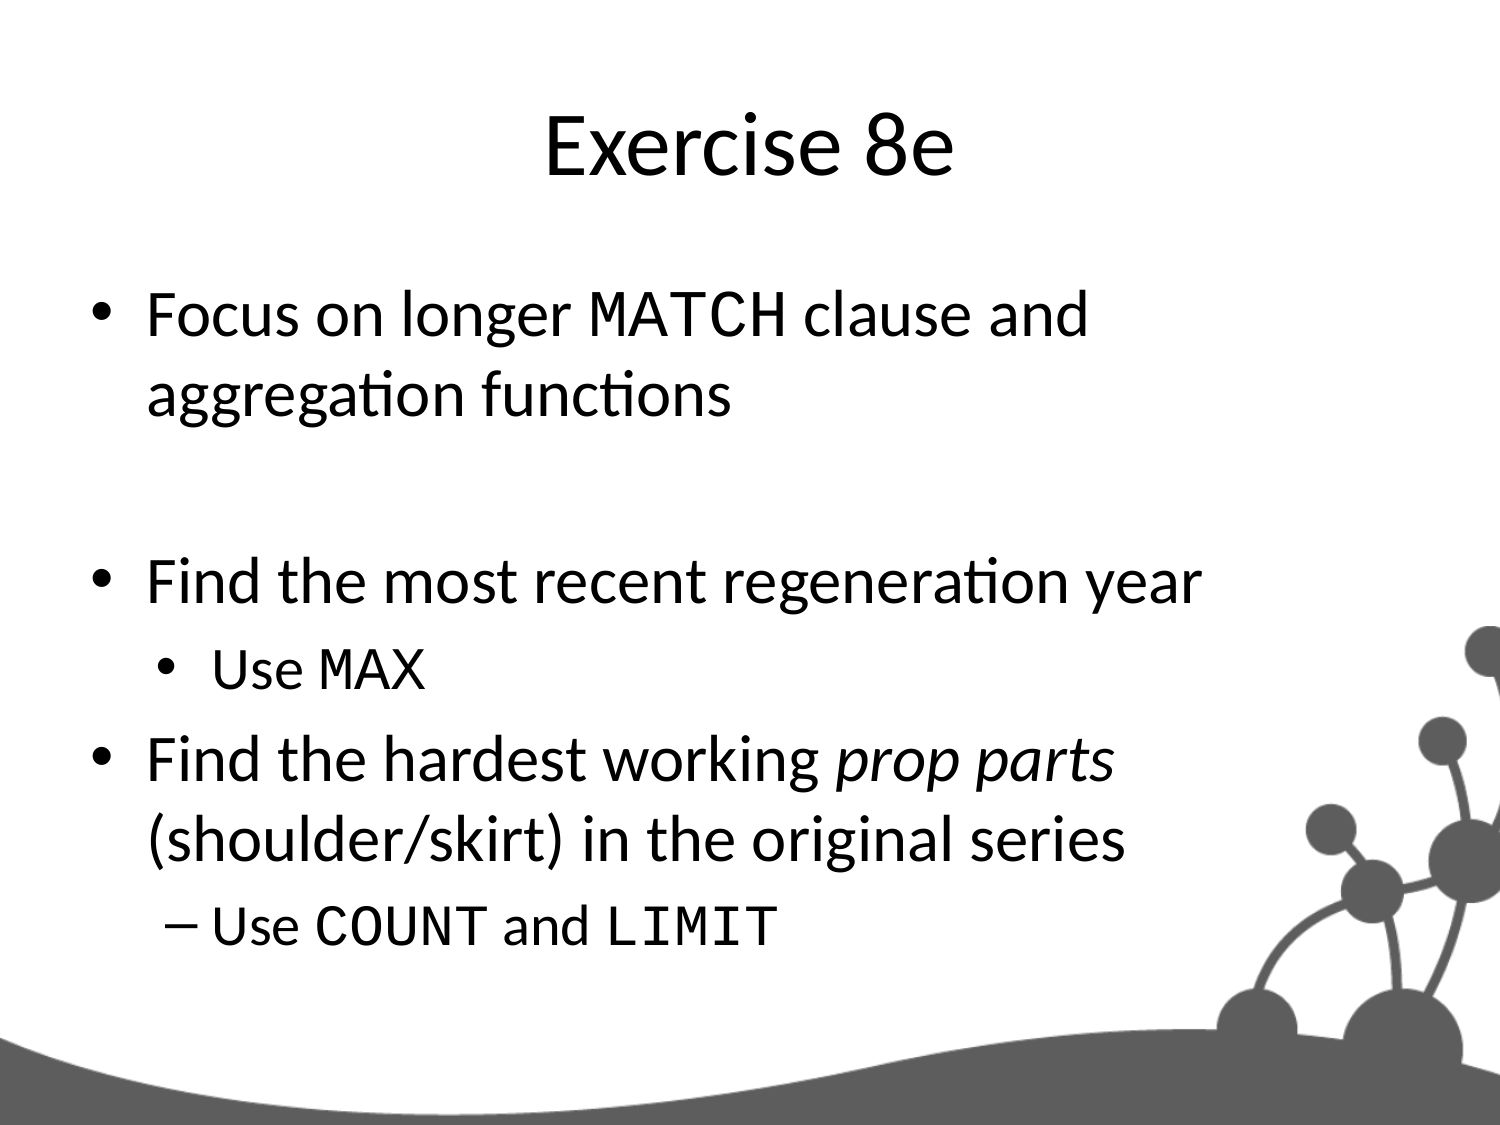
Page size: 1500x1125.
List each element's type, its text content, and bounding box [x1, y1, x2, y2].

title Exercise 8e [75, 45, 1425, 233]
list Focus on longer MATCH clause and aggregation functions Find the most recent regeneration year Use MAX Find the hardest working prop parts (shoulder/skirt) in the original series Use COUNT and LIMIT [75, 262, 1425, 1005]
